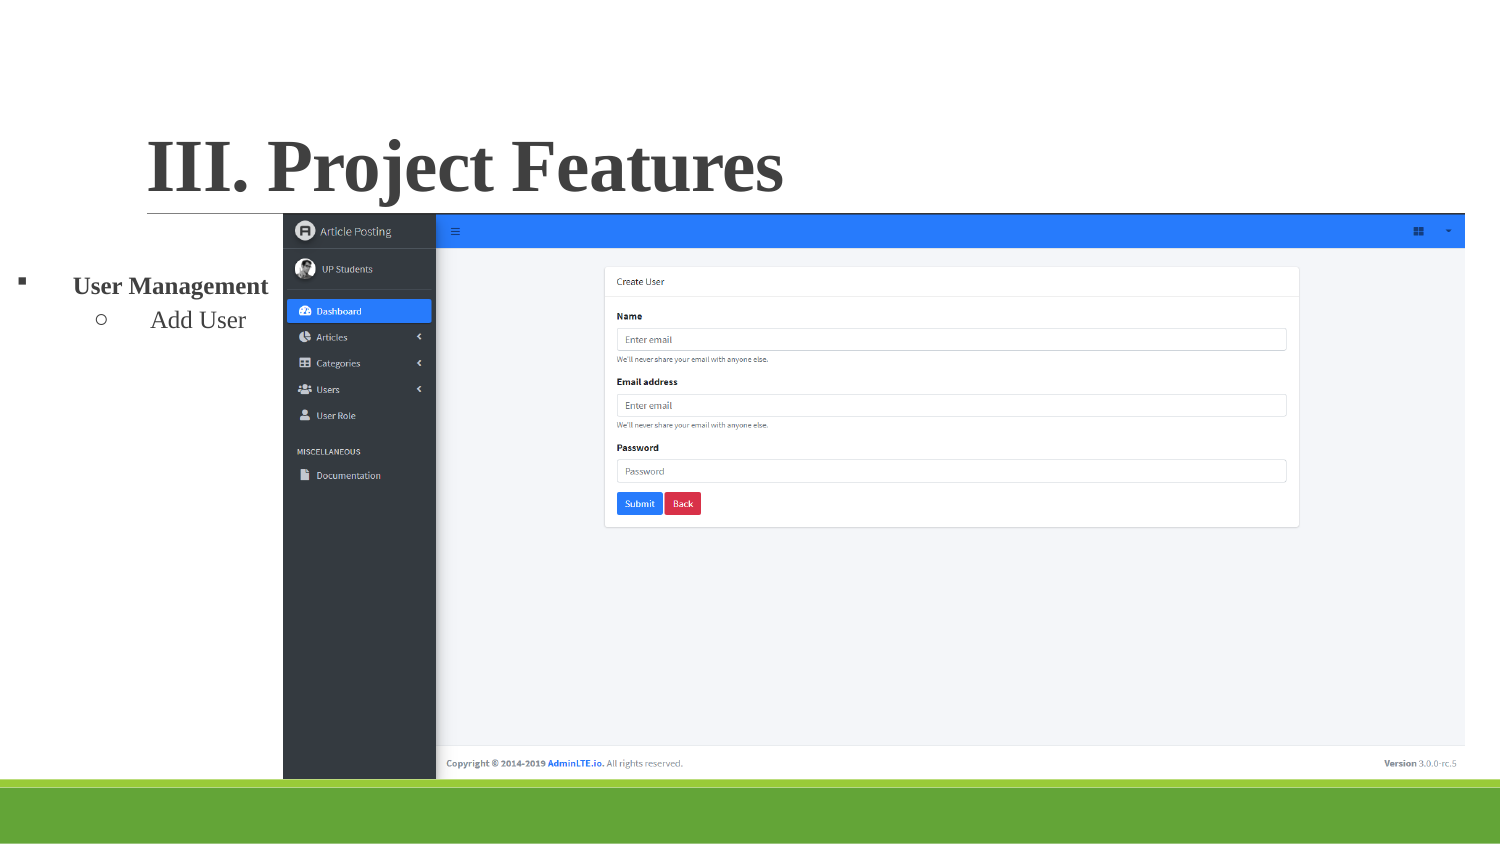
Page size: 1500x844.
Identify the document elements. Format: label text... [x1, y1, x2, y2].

title III. Project Features [135, 35, 1373, 214]
picture [282, 213, 1466, 779]
list User Management Add User [0, 259, 280, 723]
